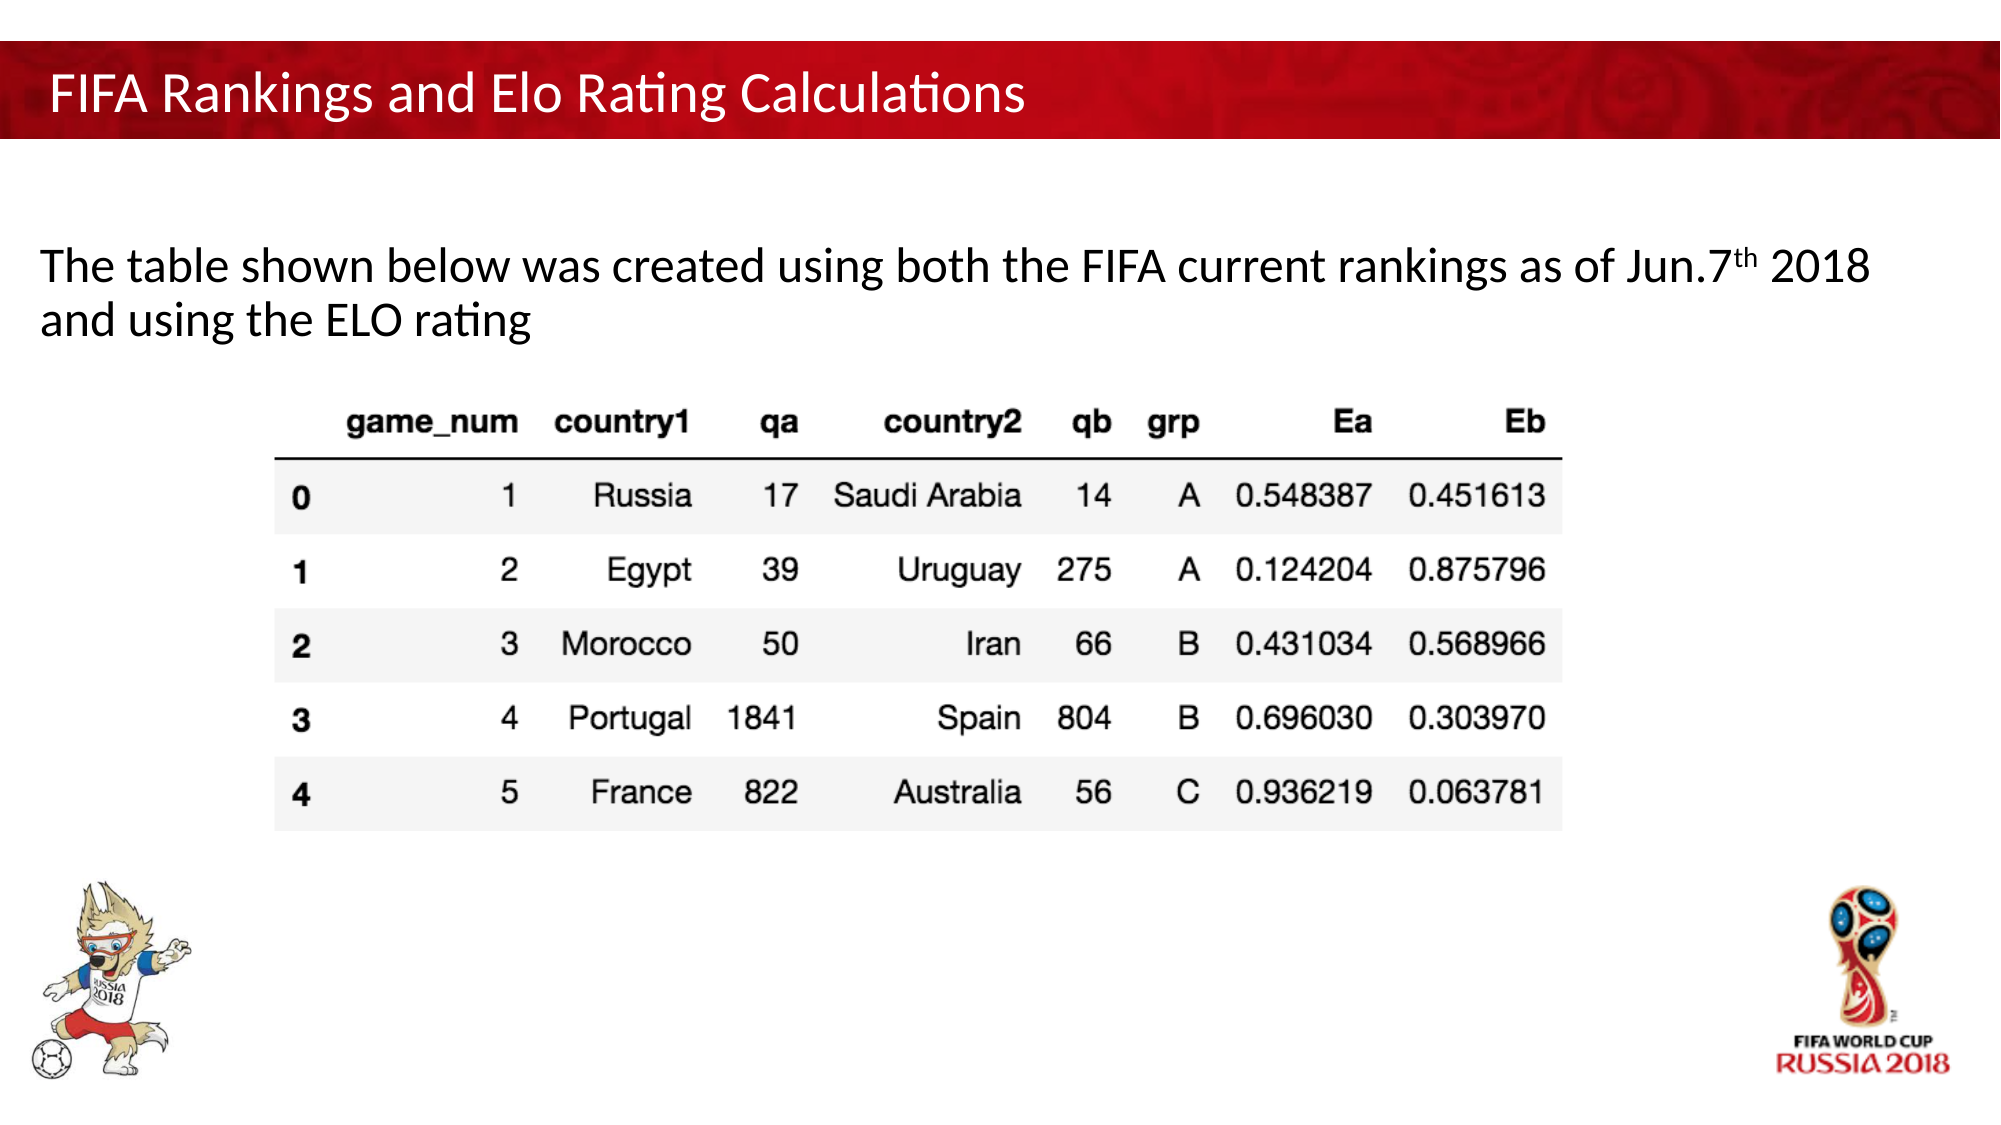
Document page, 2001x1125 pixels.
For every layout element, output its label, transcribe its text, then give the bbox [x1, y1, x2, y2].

picture [0, 41, 2000, 139]
list The table shown below was created using both the FIFA current rankings as of Jun.7th 2018 and using the ELO rating [24, 151, 1932, 451]
picture [24, 878, 192, 1082]
picture [1773, 877, 1955, 1082]
picture [272, 386, 1579, 831]
